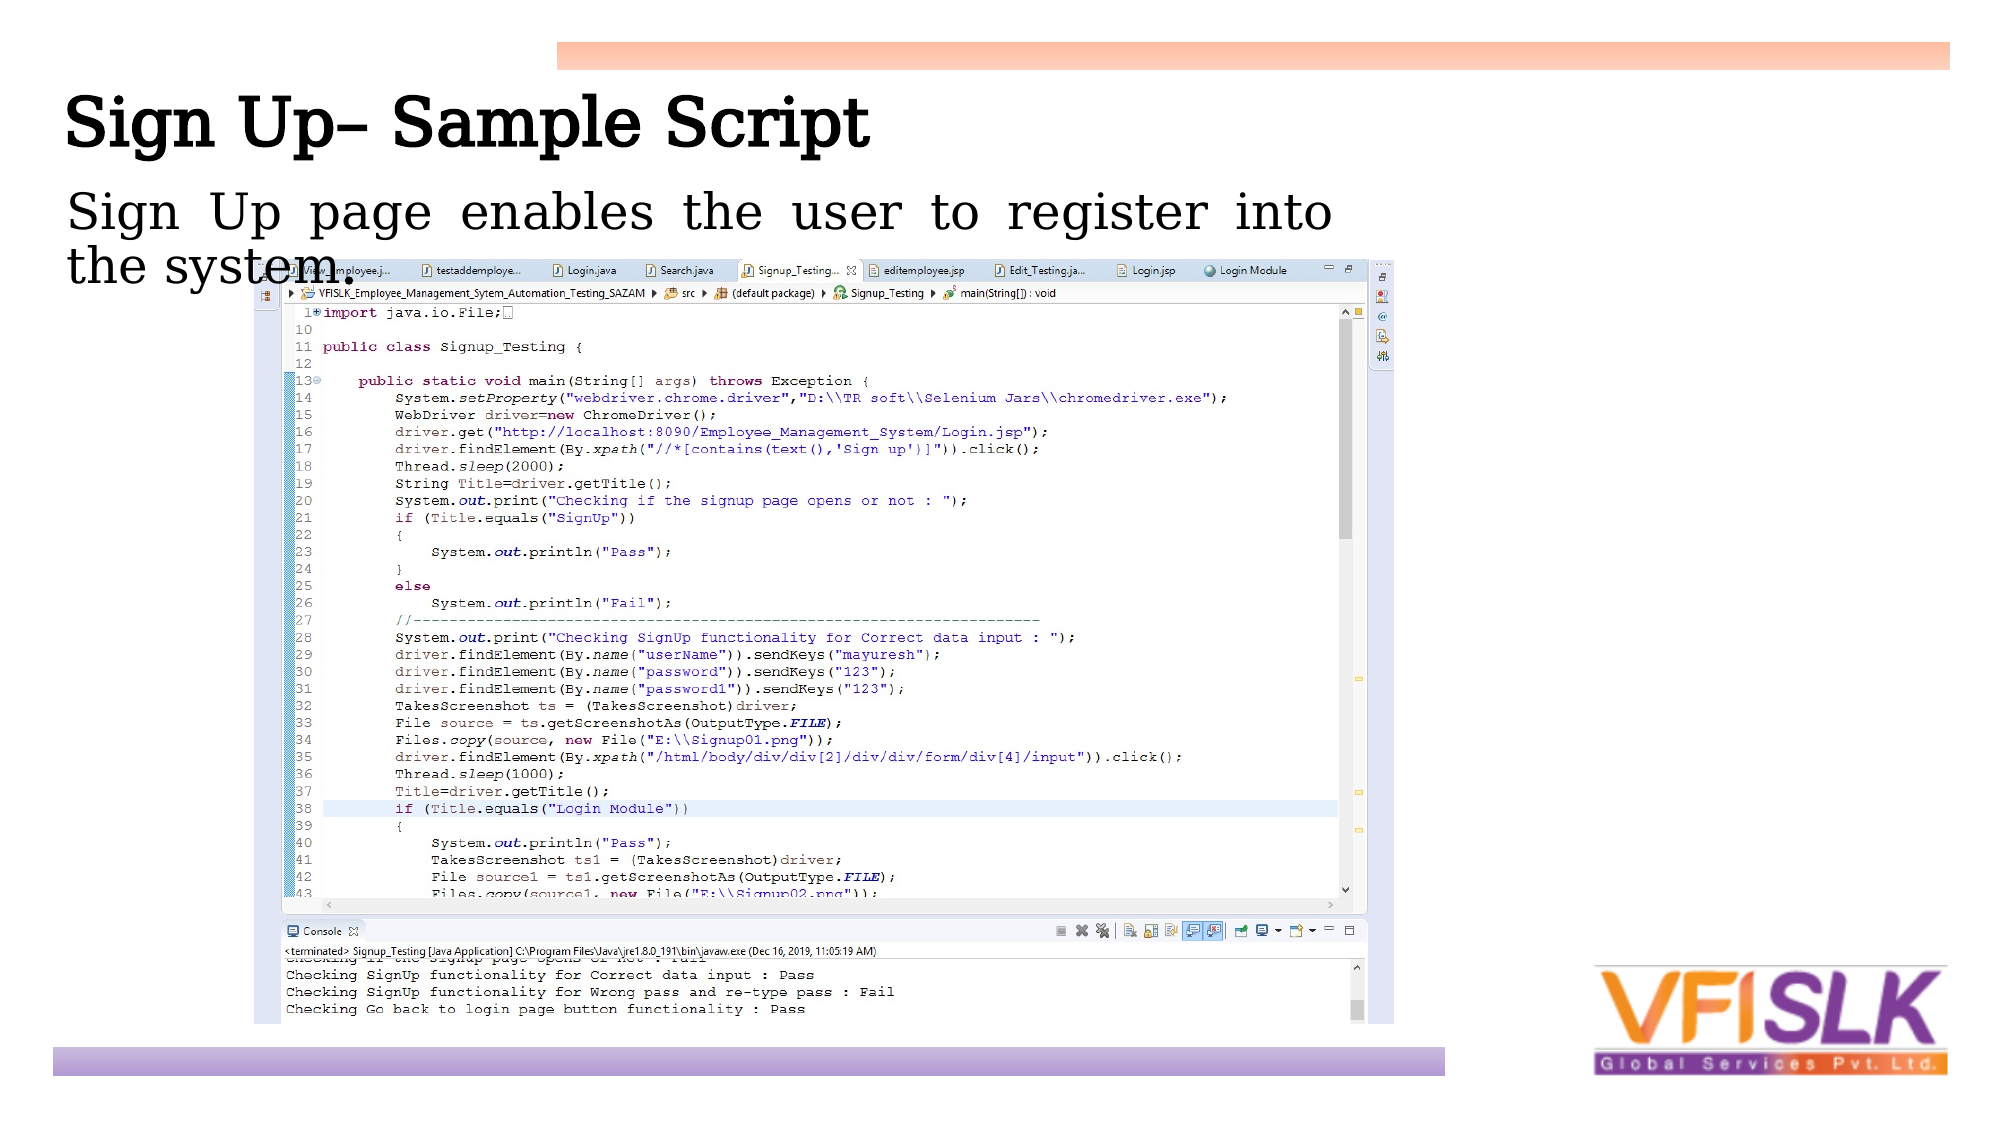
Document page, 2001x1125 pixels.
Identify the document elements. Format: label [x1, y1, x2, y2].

text_box [51, 40, 1951, 1077]
picture [253, 259, 1394, 1024]
